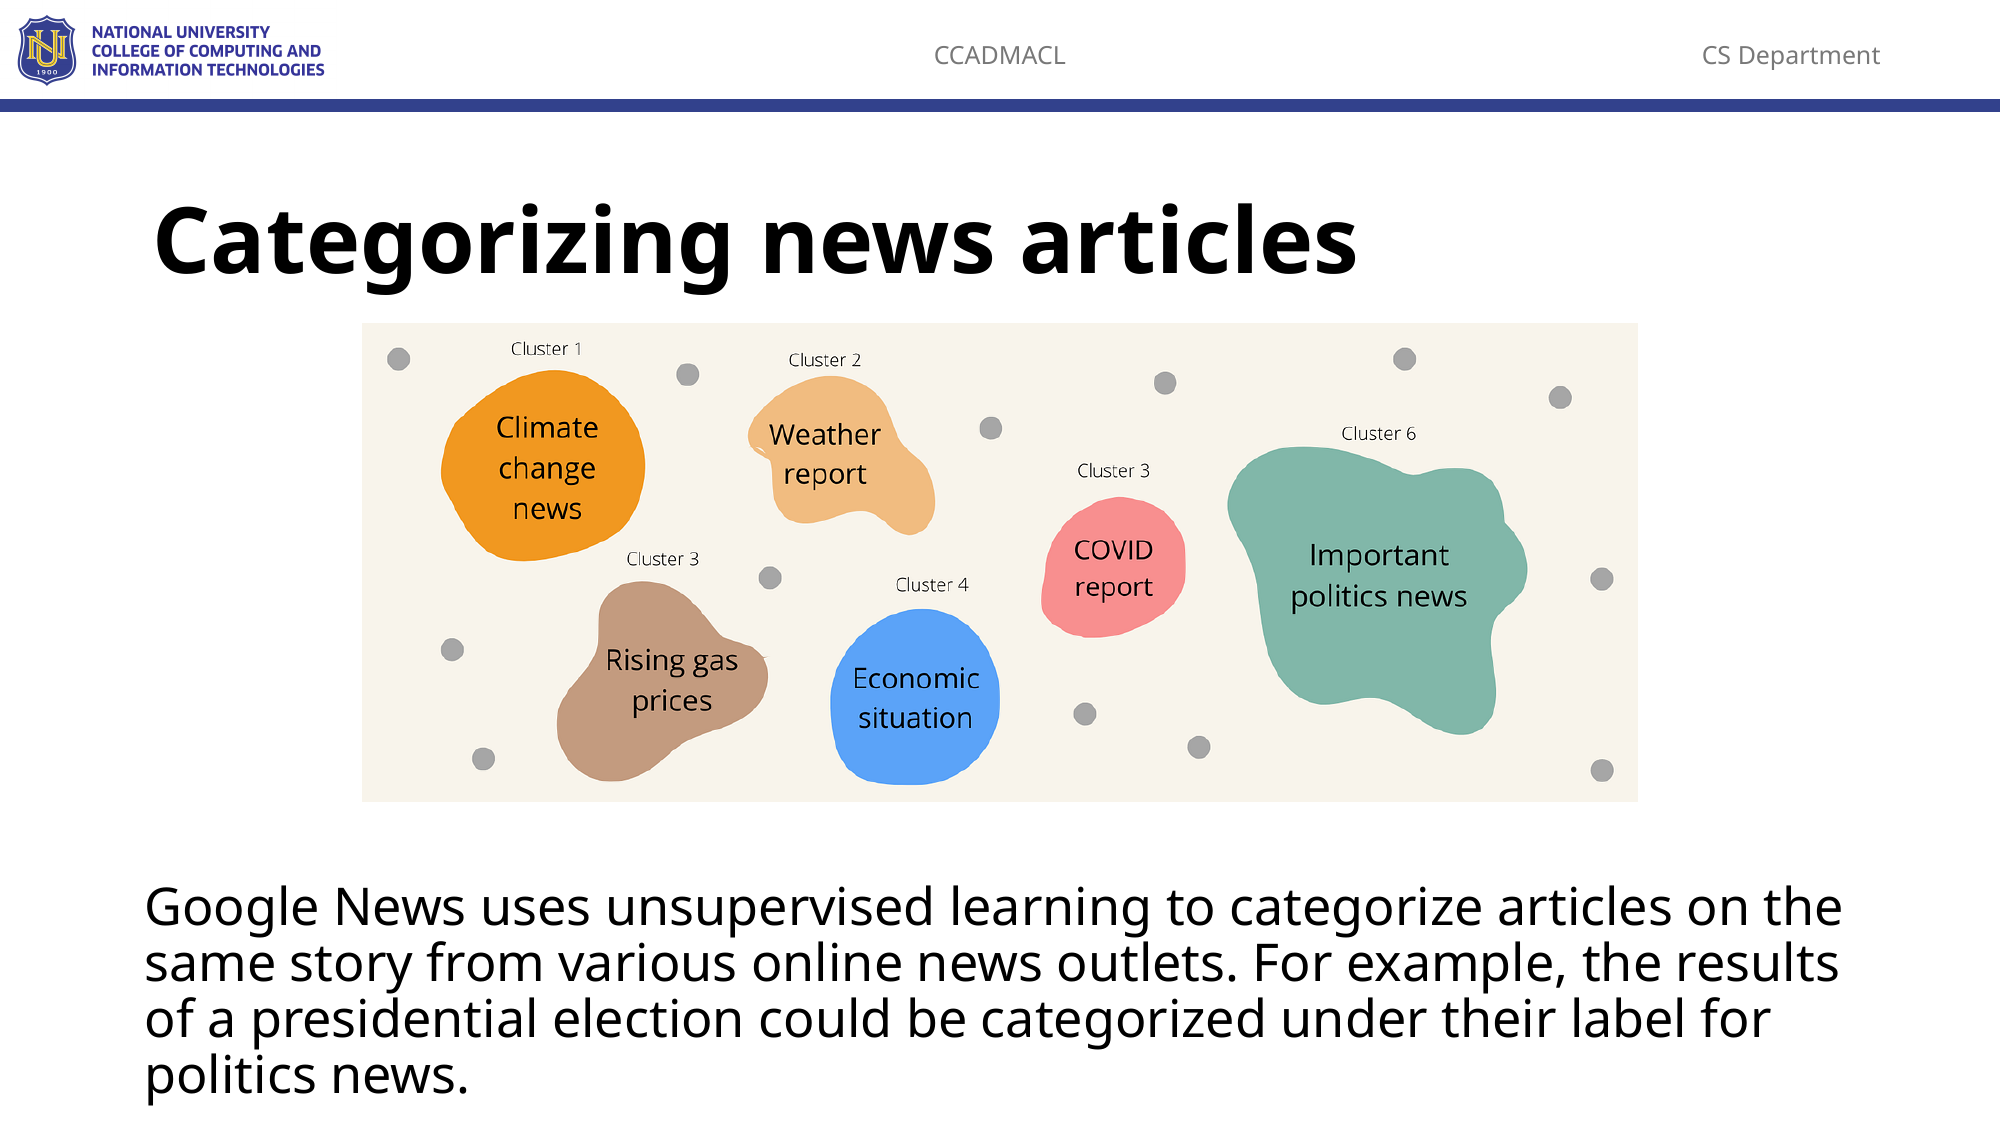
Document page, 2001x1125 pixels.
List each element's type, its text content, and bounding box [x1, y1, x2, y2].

title Categorizing news articles [137, 135, 1863, 353]
picture [361, 322, 1638, 802]
list Google News uses unsupervised learning to categorize articles on the same story from various online news outlets. For example, the results of a presidential election could be categorized under their label for politics news. [129, 872, 1871, 1074]
picture [0, 0, 337, 99]
